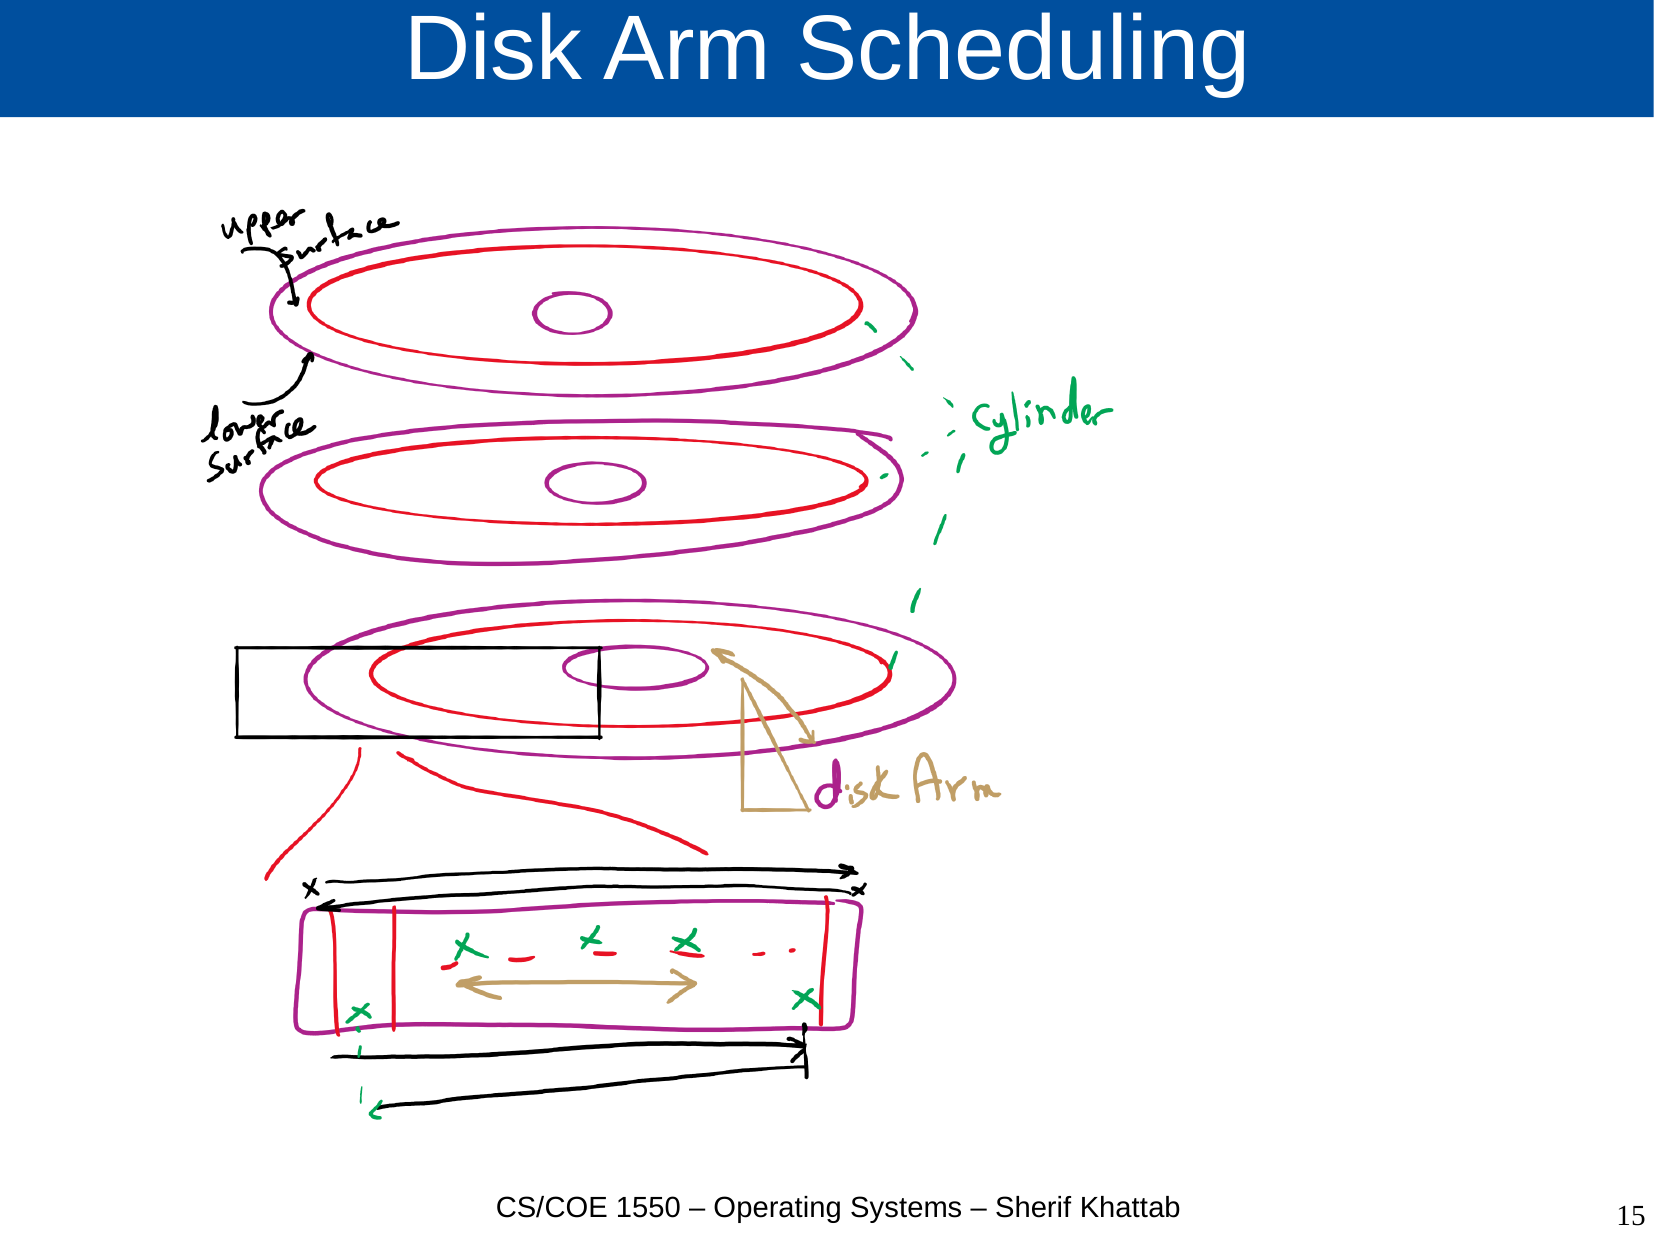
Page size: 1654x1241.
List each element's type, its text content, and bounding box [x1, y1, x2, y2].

title Disk Arm Scheduling [0, 0, 1654, 118]
picture [189, 196, 1590, 1131]
slide_number 15 [1265, 1198, 1647, 1241]
footer CS/COE 1550 – Operating Systems – Sherif Khattab [460, 1190, 1217, 1241]
